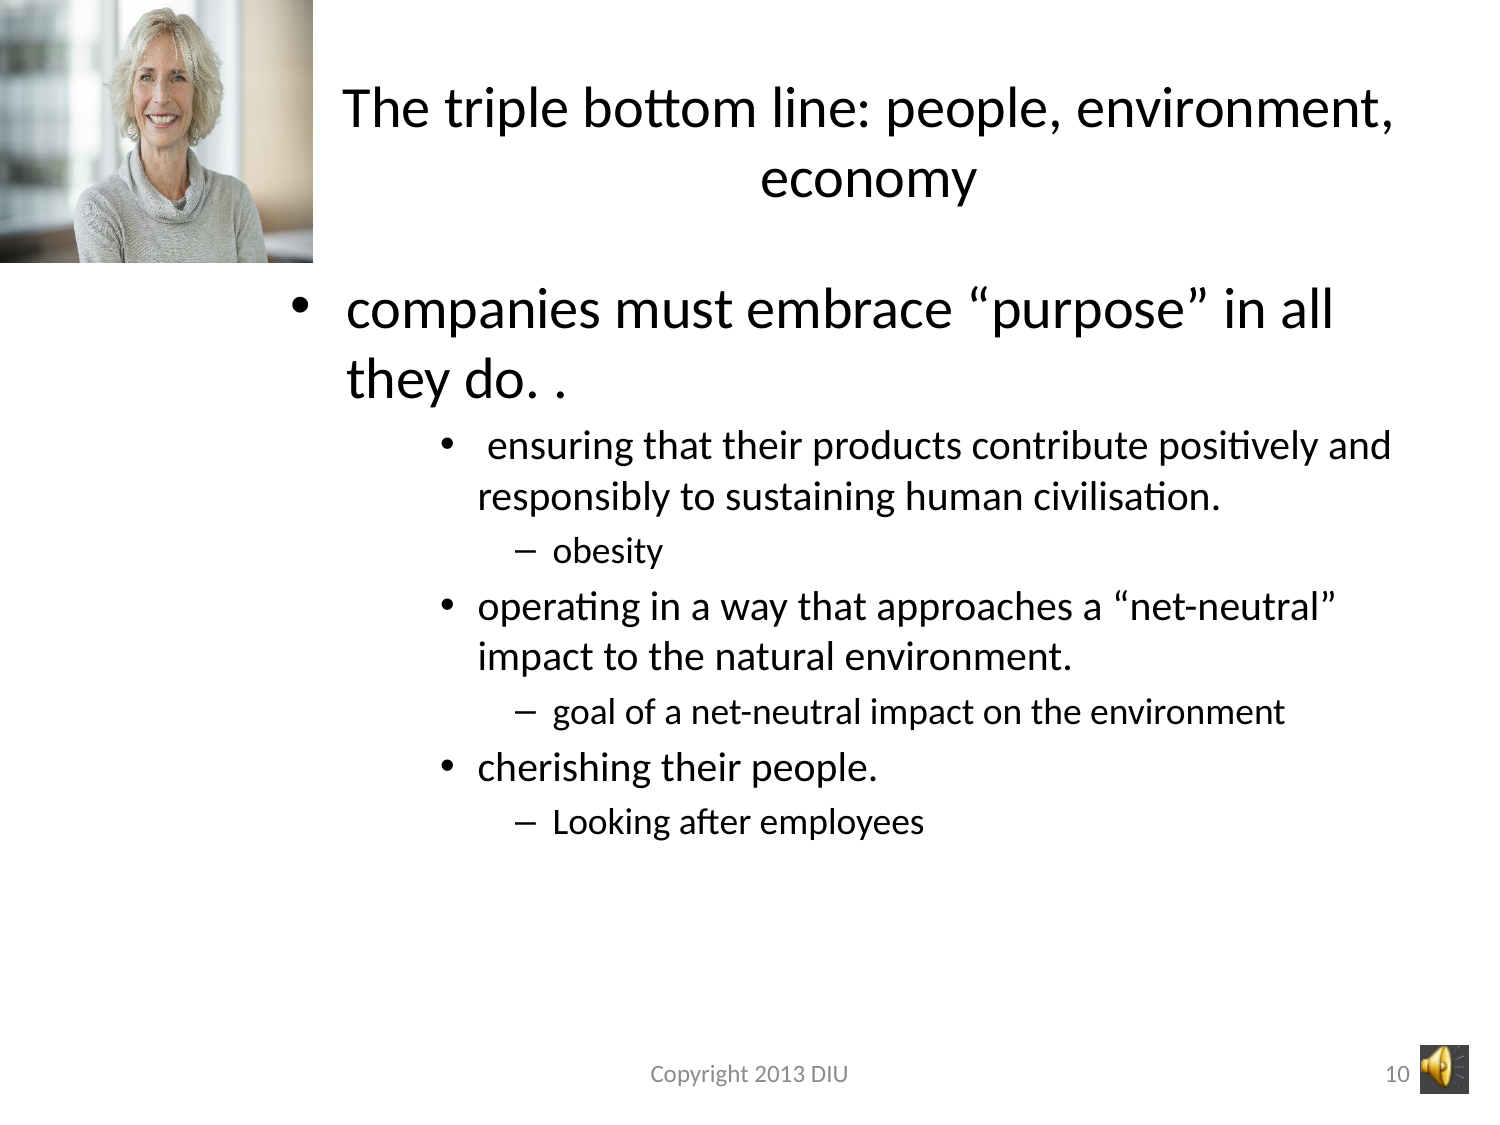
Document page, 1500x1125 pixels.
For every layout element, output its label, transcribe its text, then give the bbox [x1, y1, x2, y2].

title The triple bottom line: people, environment, economy [312, 45, 1425, 233]
footer Copyright 2013 DIU [512, 1042, 988, 1103]
list companies must embrace “purpose” in all they do. . ensuring that their products contribute positively and responsibly to sustaining human civilisation. obesity operating in a way that approaches a “net-neutral” impact to the natural environment. goal of a net-neutral impact on the environment cherishing their people. Looking after employees [275, 262, 1425, 1005]
picture [1419, 1044, 1470, 1095]
picture [0, 0, 313, 263]
slide_number 10 [1074, 1042, 1425, 1103]
